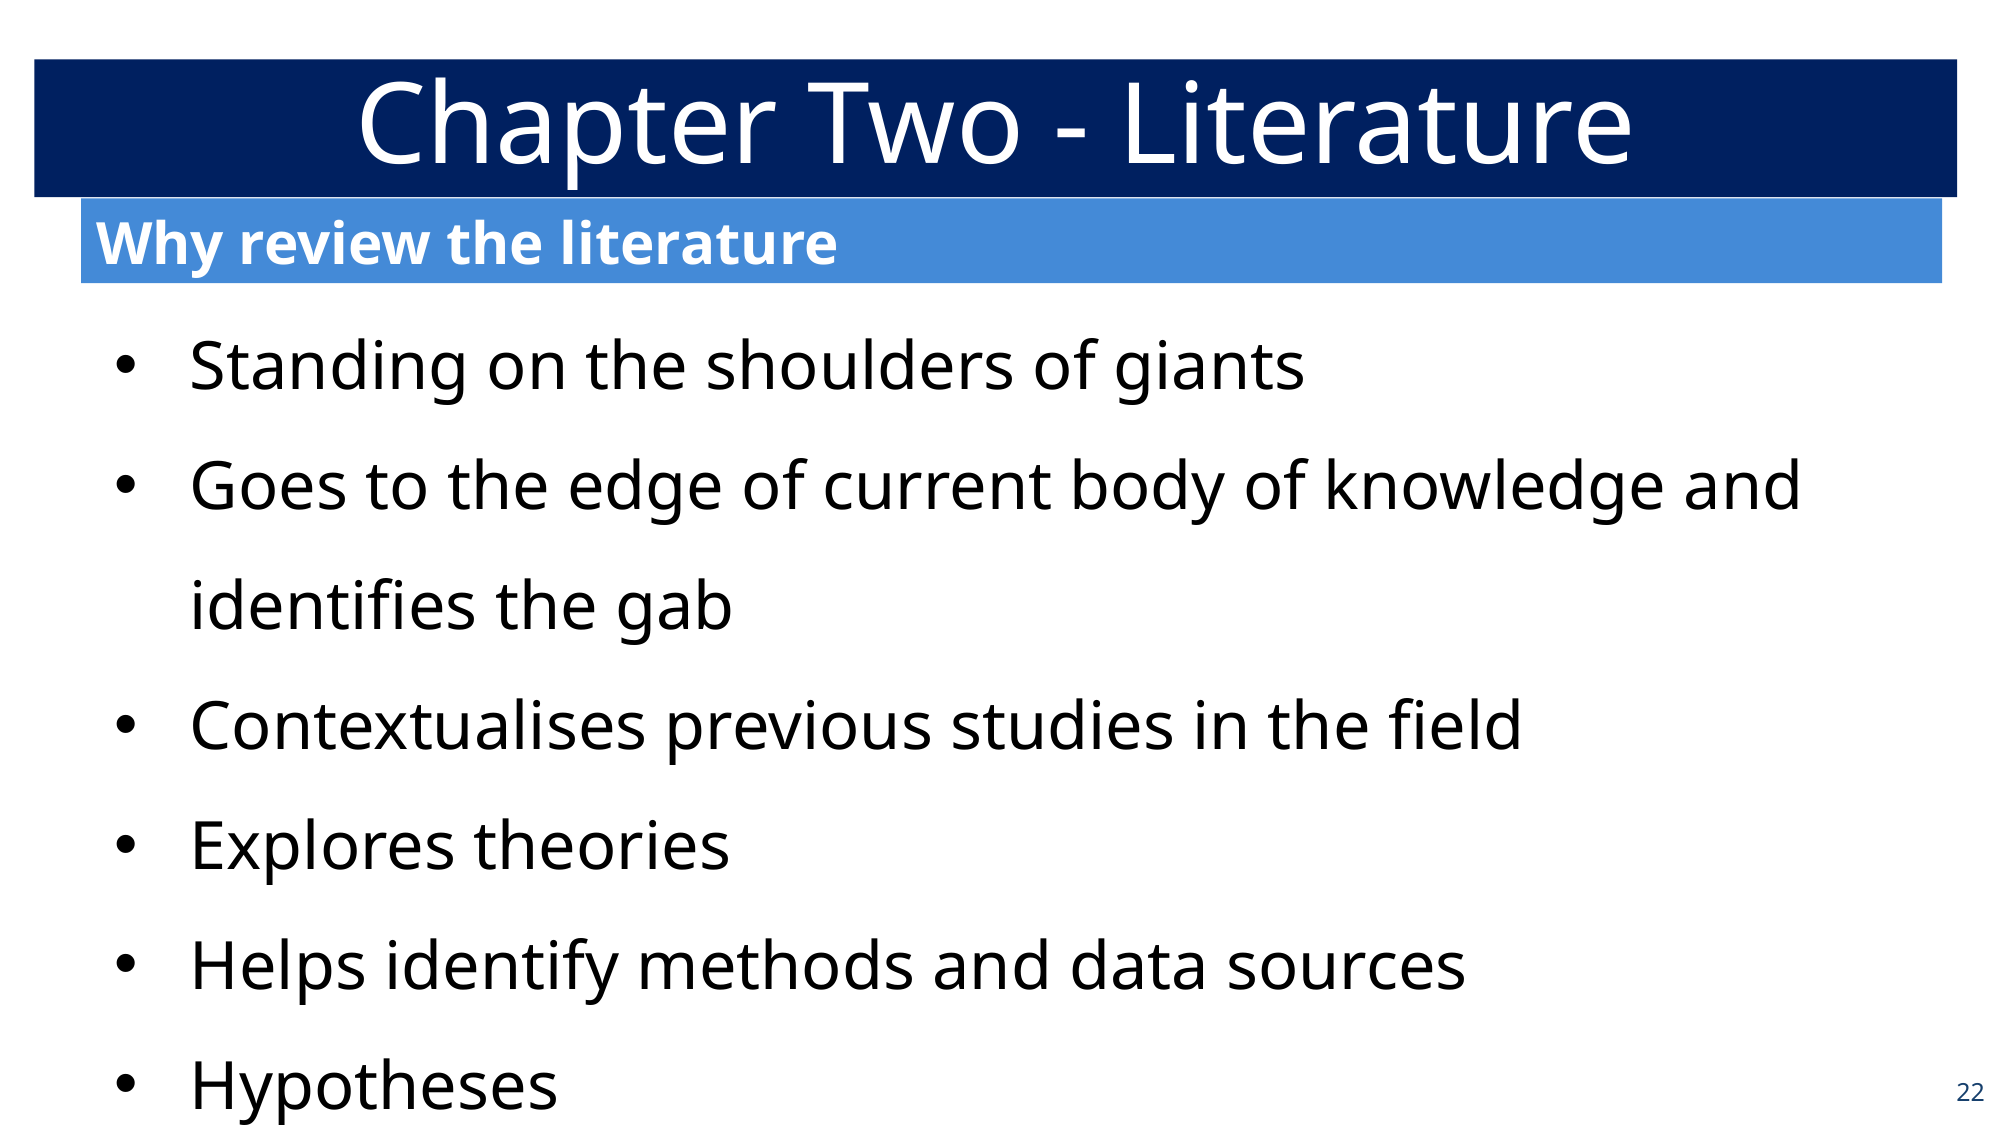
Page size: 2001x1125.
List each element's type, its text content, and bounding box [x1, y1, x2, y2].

list Chapter Two - Literature [34, 59, 1958, 198]
text_box Standing on the shoulders of giants Goes to the edge of current body of knowledge and identifies the gab Contextualises previous studies in the field Explores theories Helps identify methods and data sources Hypotheses [99, 275, 1849, 1125]
text_box Why review the literature [81, 198, 1943, 284]
slide_number 22 [1914, 1063, 2000, 1124]
